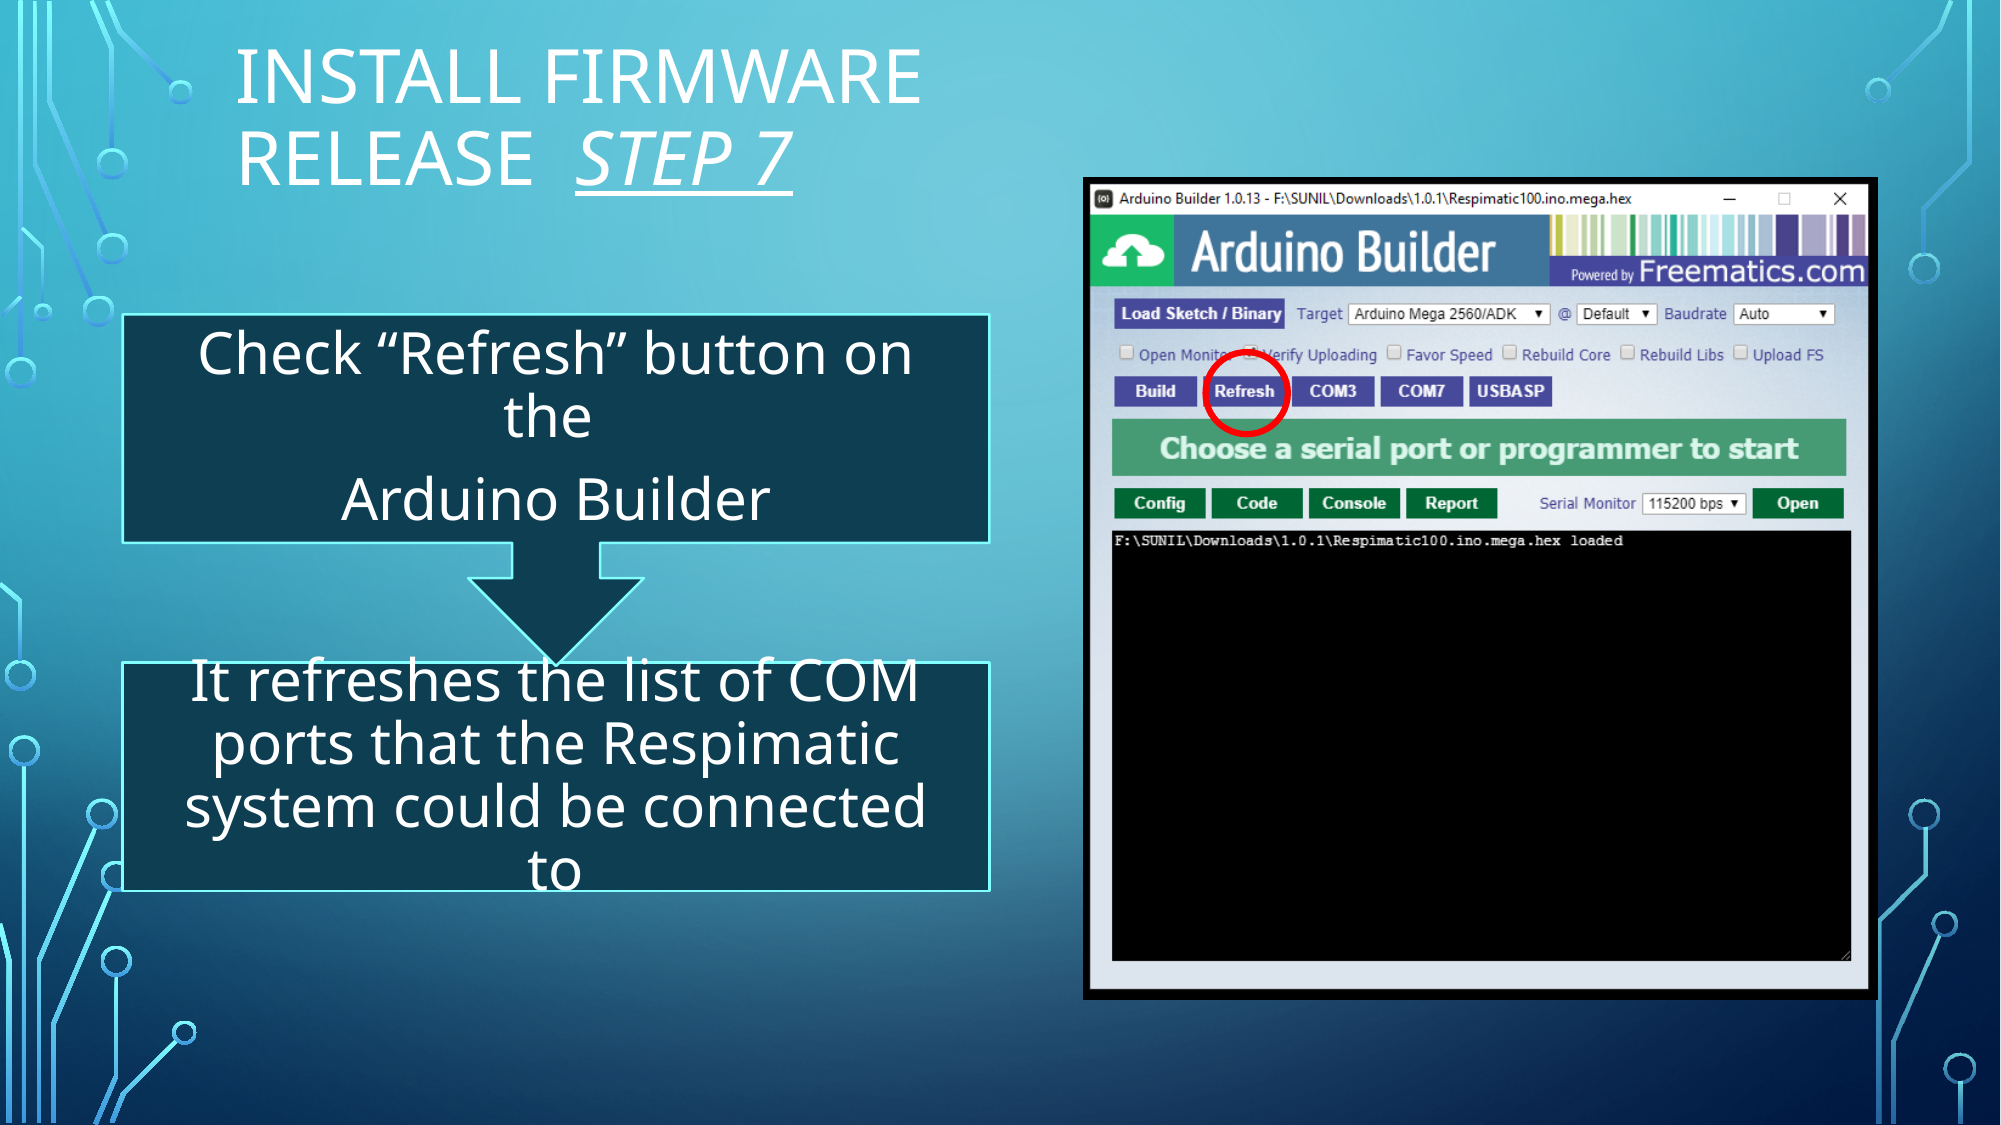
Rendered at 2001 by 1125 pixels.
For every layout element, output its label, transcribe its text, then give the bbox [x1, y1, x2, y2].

text_box Install Firmware Release Step 7 [220, 42, 1184, 199]
picture [1082, 177, 1878, 1000]
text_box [122, 313, 990, 892]
